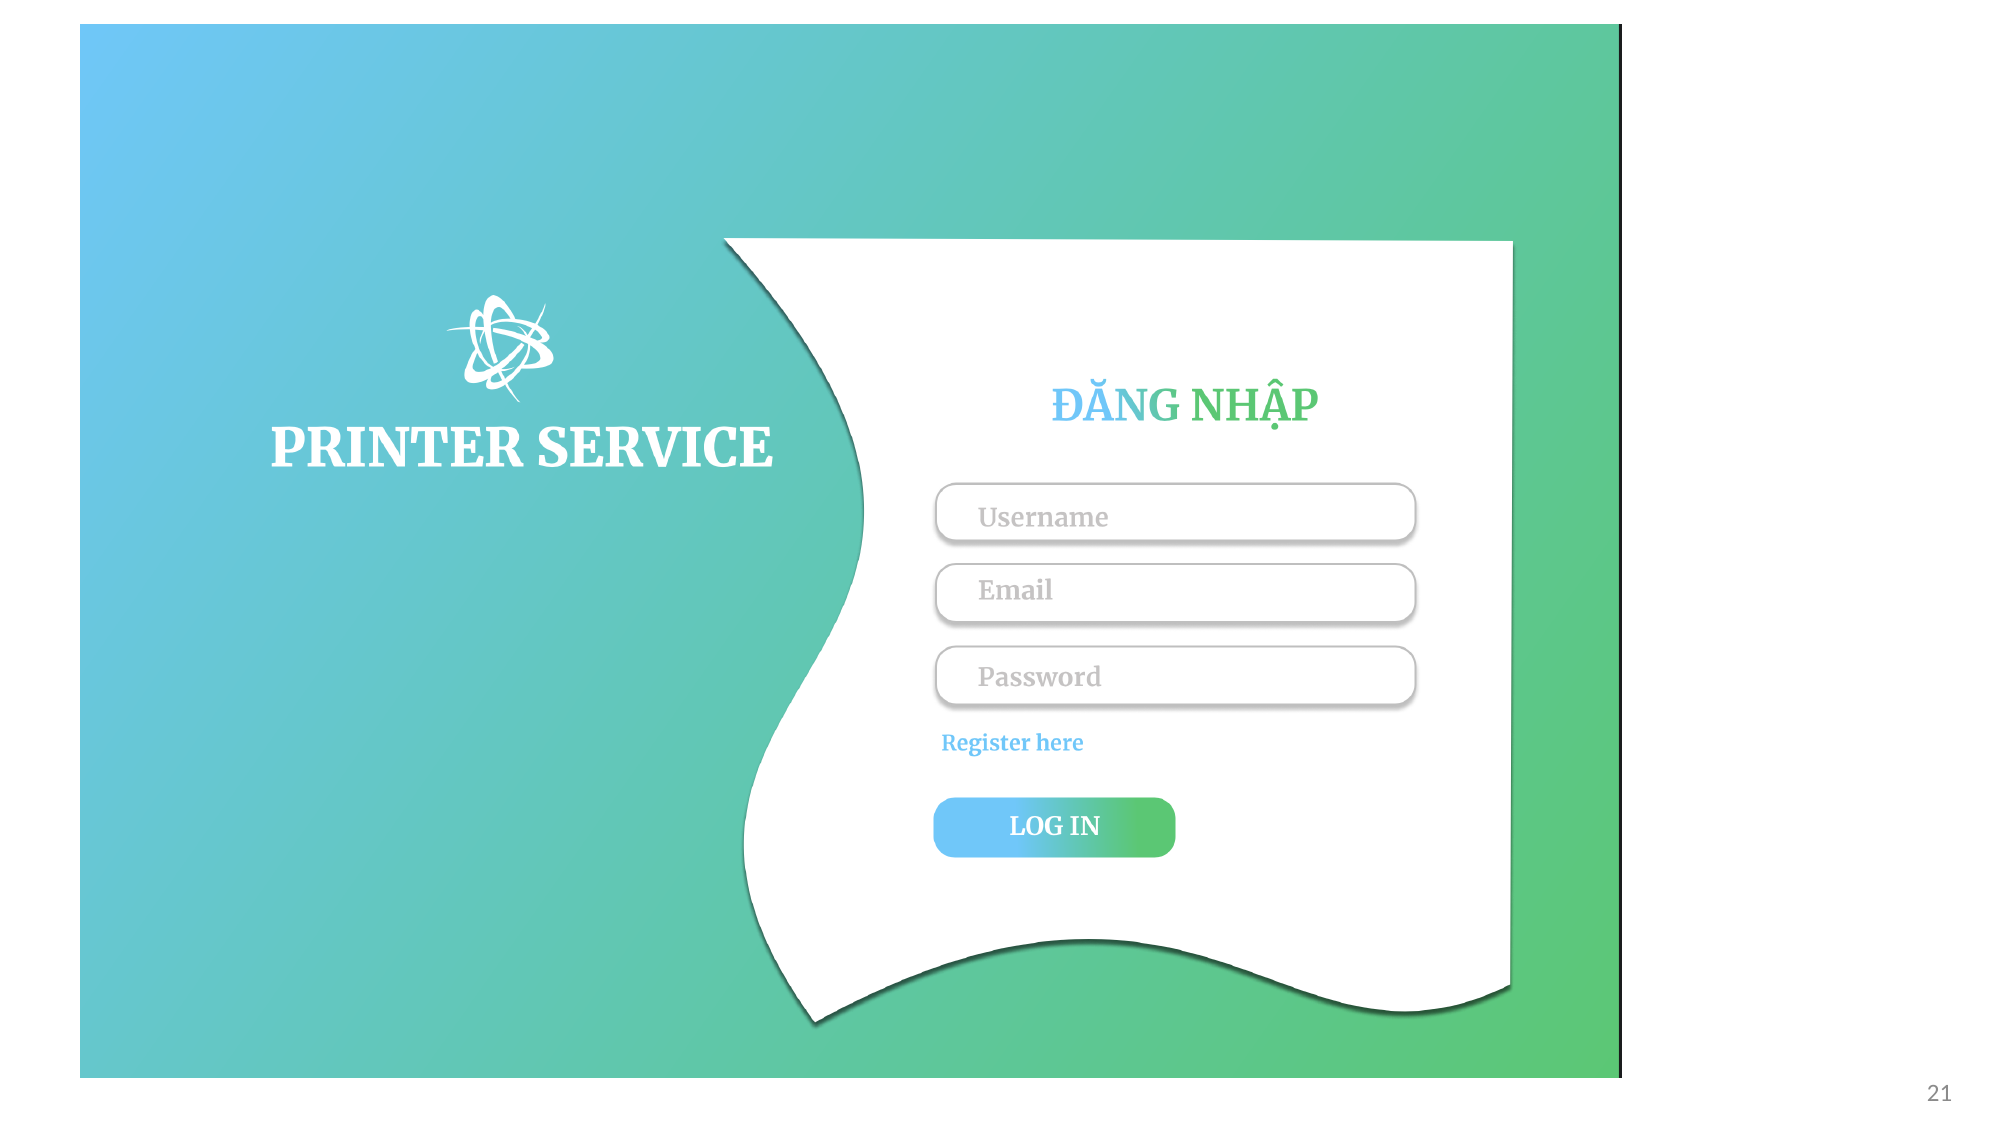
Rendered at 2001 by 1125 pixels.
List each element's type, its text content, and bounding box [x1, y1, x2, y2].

picture [80, 24, 1622, 1078]
slide_number 21 [1894, 1061, 1968, 1121]
